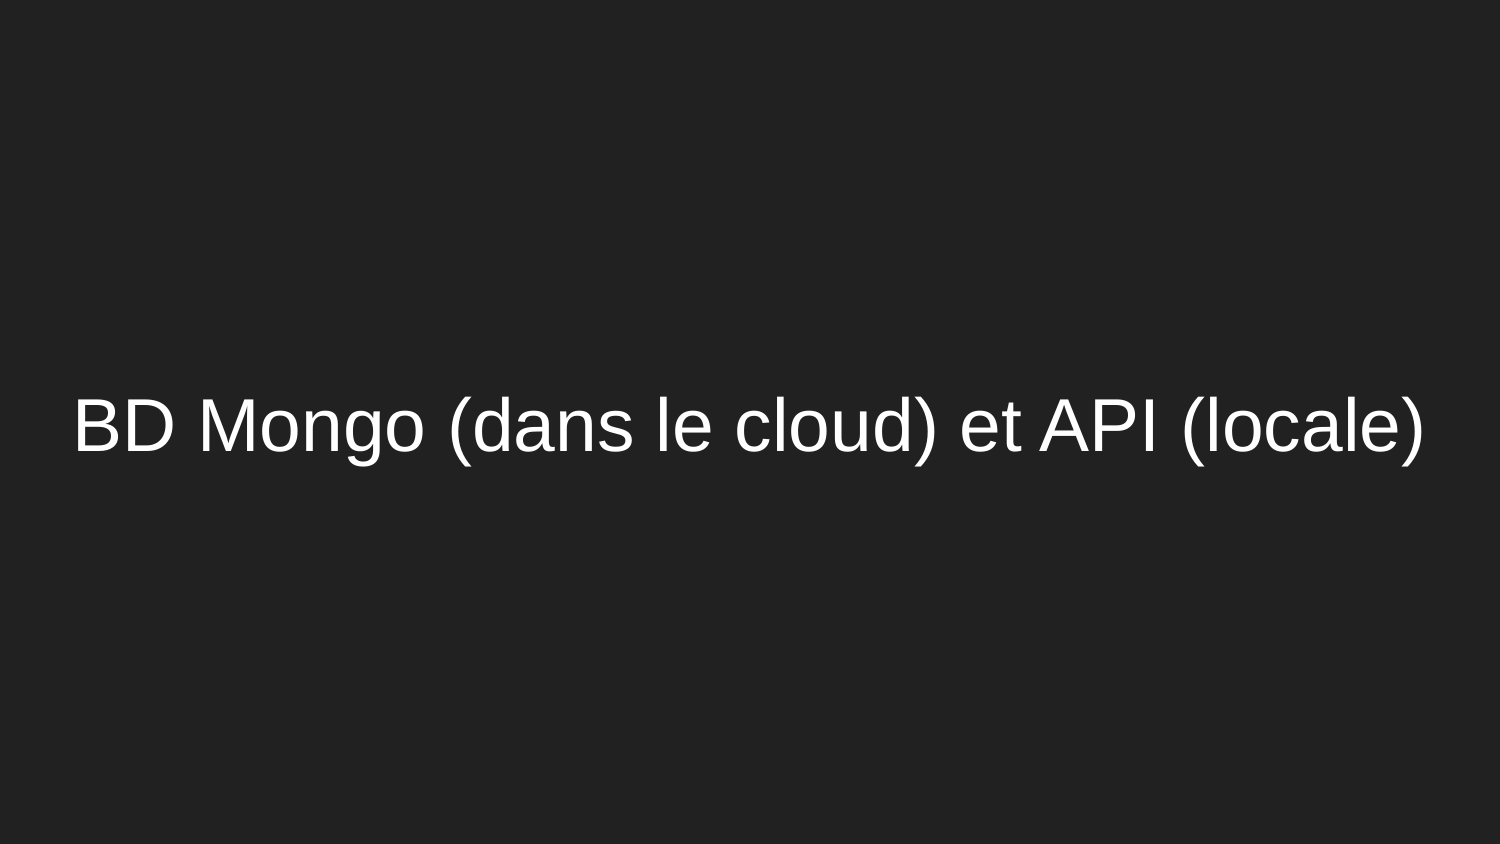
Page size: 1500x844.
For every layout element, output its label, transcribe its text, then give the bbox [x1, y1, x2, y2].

title BD Mongo (dans le cloud) et API (locale) [51, 352, 1449, 491]
